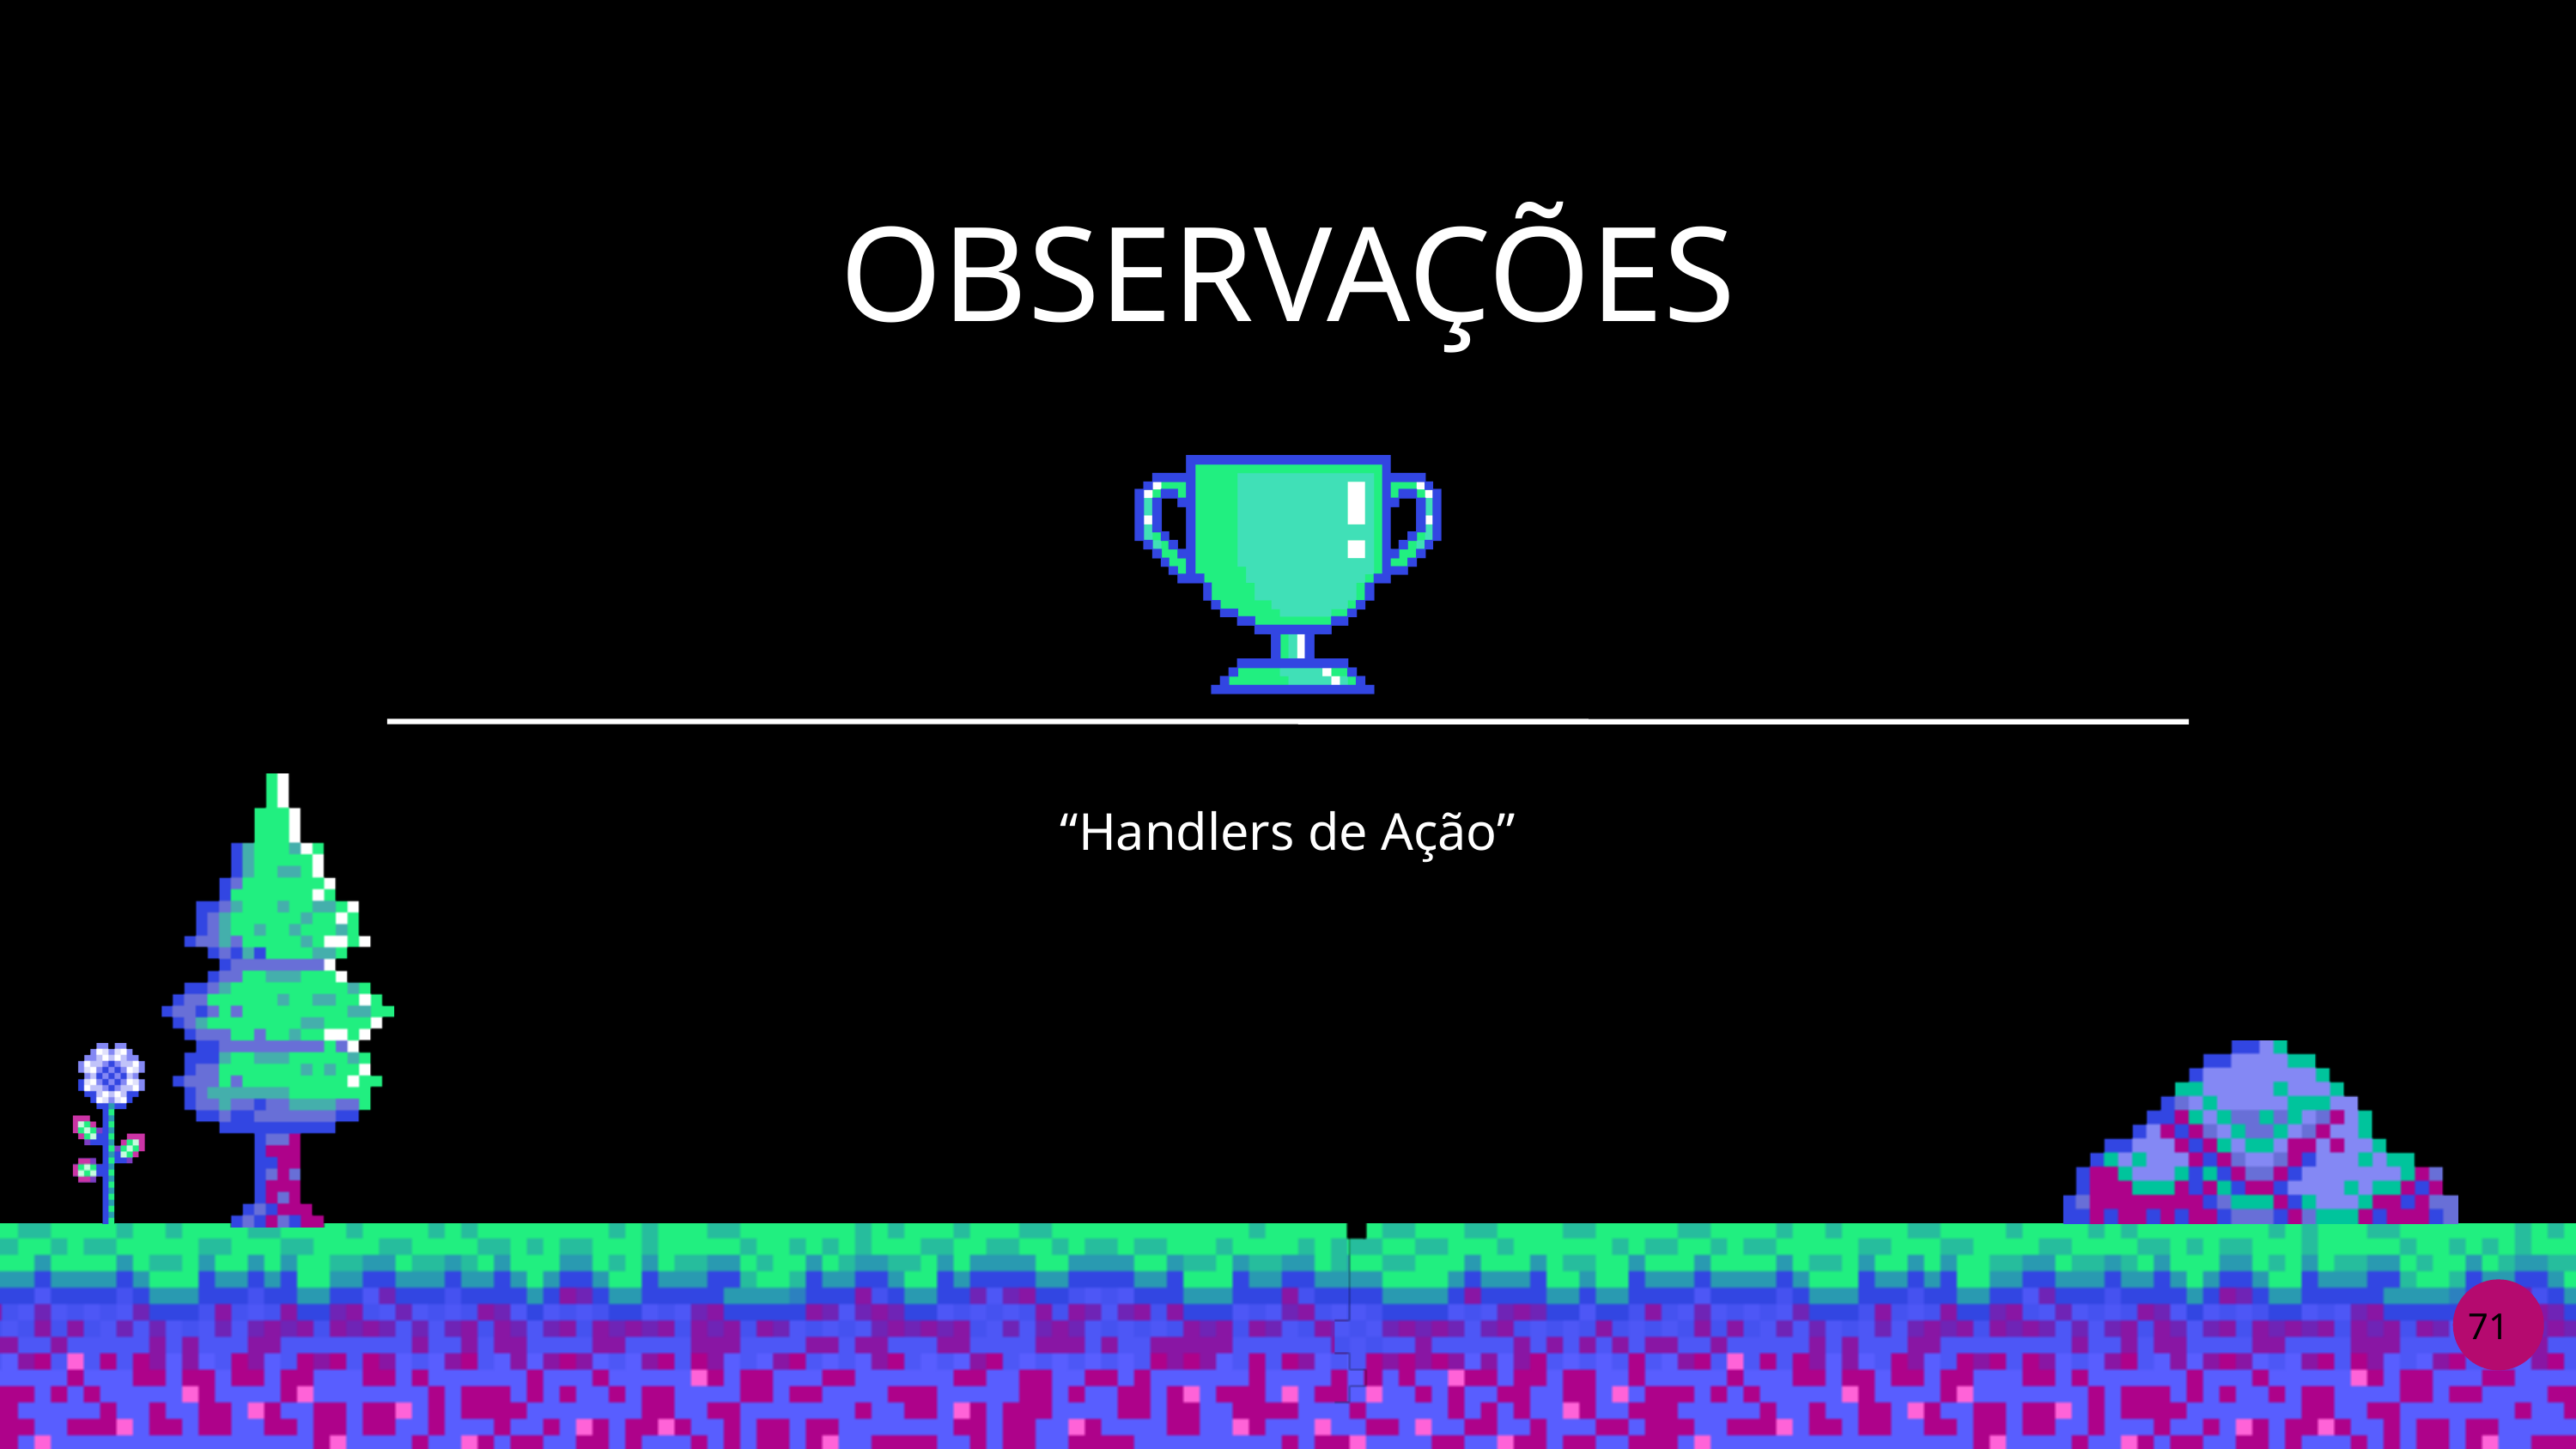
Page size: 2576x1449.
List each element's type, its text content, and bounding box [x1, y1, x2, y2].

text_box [277, 398, 2299, 1102]
text_box [0, 1223, 1334, 1449]
text_box [1334, 1223, 2576, 1449]
text_box [161, 773, 395, 1228]
text_box OBSERVAÇÕES [315, 164, 2261, 349]
text_box [2063, 1040, 2458, 1224]
text_box [72, 1043, 145, 1224]
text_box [2452, 1279, 2544, 1371]
